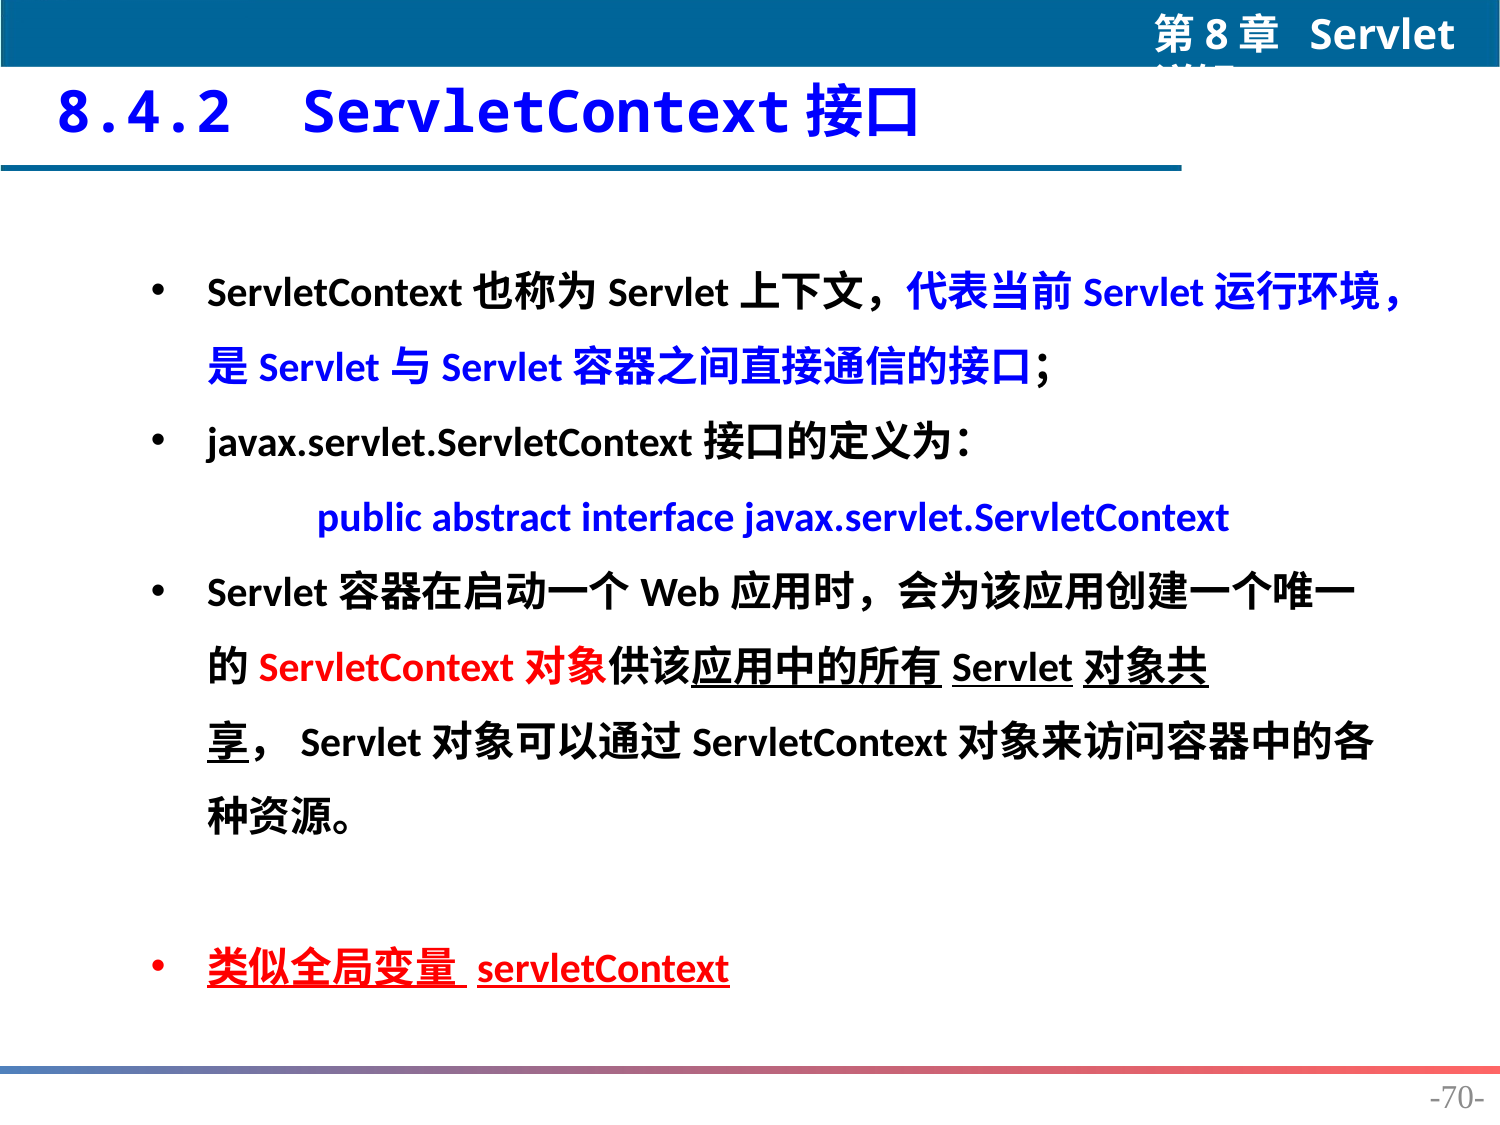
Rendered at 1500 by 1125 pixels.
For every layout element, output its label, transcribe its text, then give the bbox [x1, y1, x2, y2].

picture [1496, 0, 1500, 67]
list 8.4.2 ServletContext接口 [41, 66, 1068, 166]
slide_number -70- [1149, 1065, 1500, 1125]
list ServletContext也称为Servlet上下文，代表当前Servlet运行环境，是Servlet与Servlet容器之间直接通信的接口； javax.servlet.ServletContext接口的定义为： public abstract interface javax.servlet.ServletContext Servlet容器在启动一个Web应用时，会为该应用创建一个唯一的ServletContext对象供该应用中的所有Servlet对象共享，Servlet对象可以通过ServletContext对象来访问容器中的各种资源。 类似全局变量 servletContext [135, 231, 1412, 1047]
